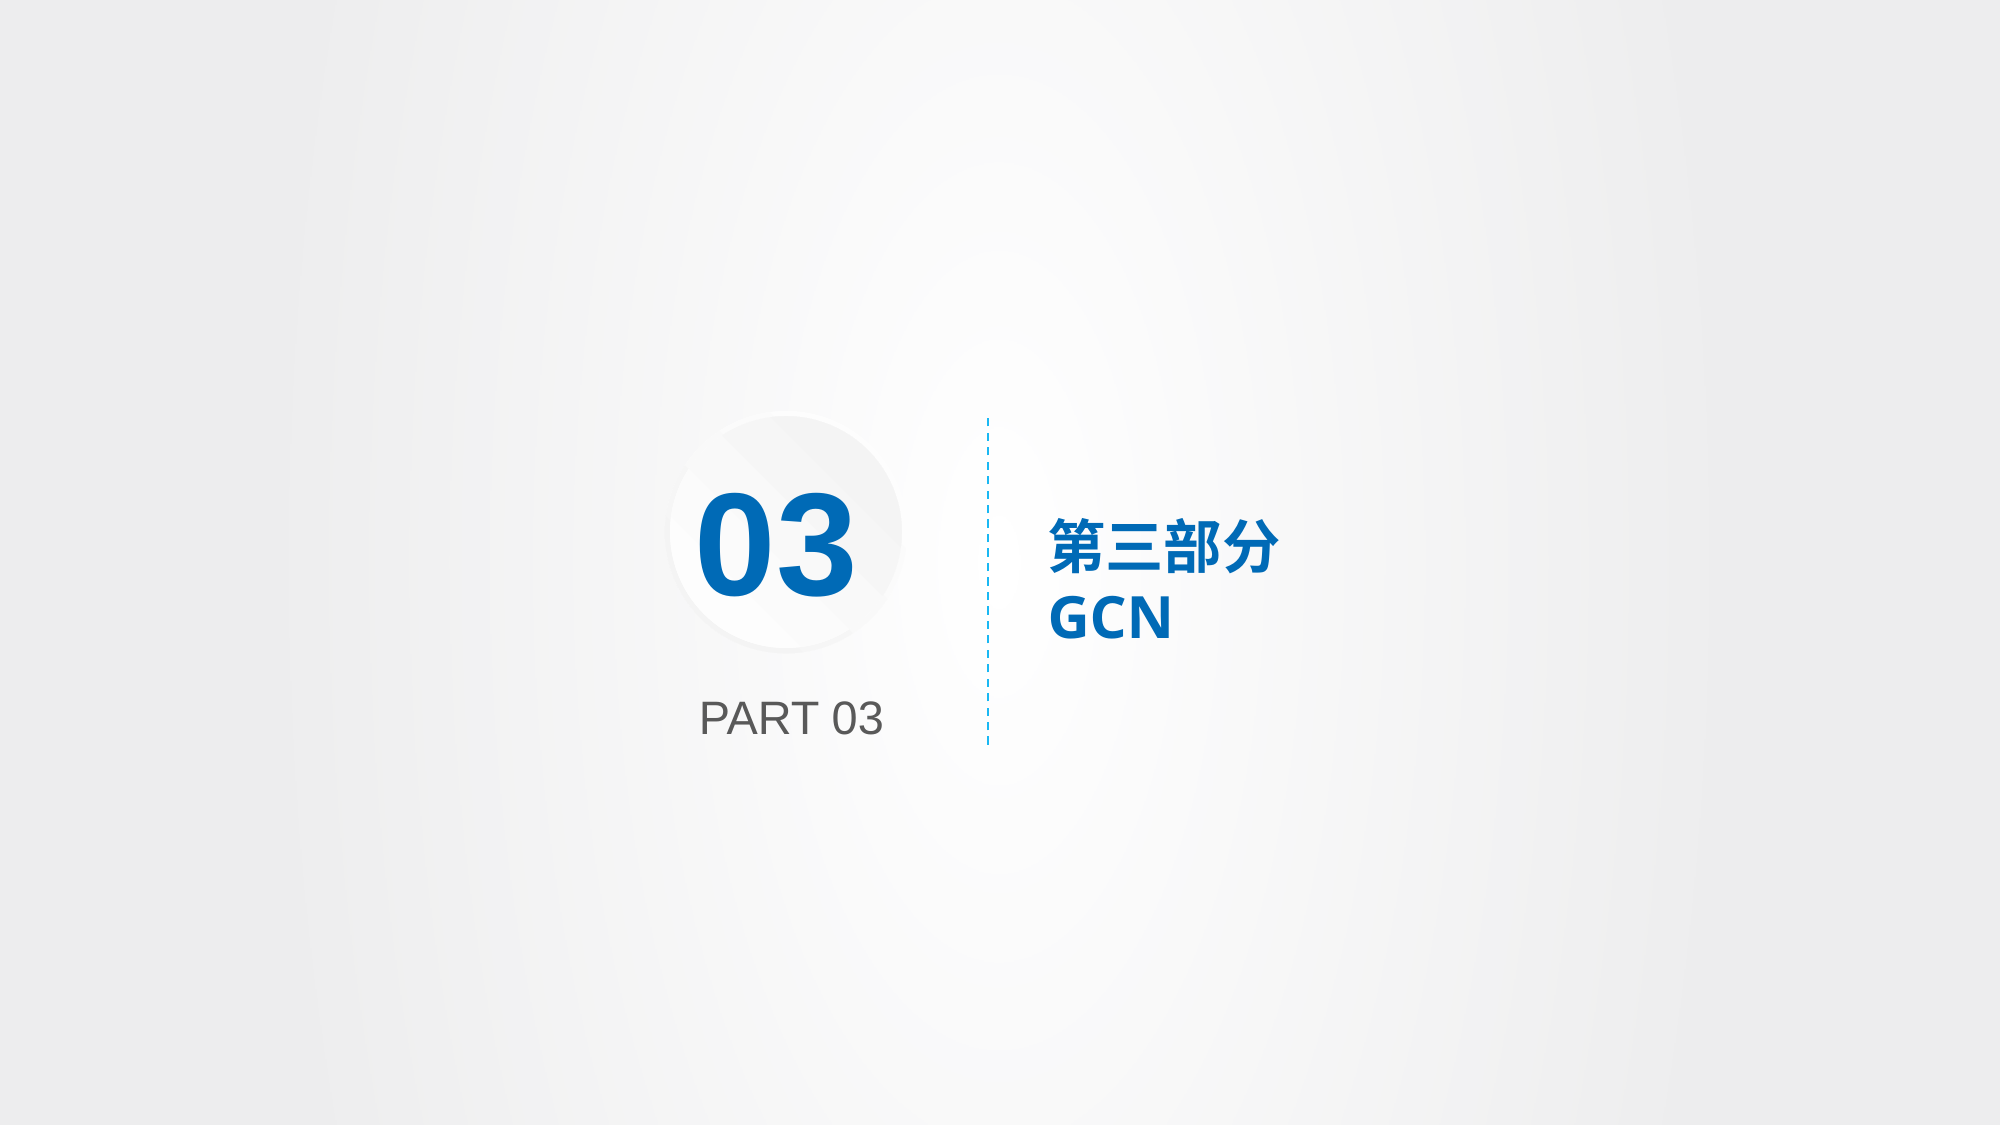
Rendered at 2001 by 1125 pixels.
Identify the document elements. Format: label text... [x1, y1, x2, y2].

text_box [664, 410, 908, 654]
text_box PART 03 [698, 687, 908, 745]
text_box 第三部分 GCN [1032, 502, 1296, 658]
picture [0, 0, 2000, 1125]
